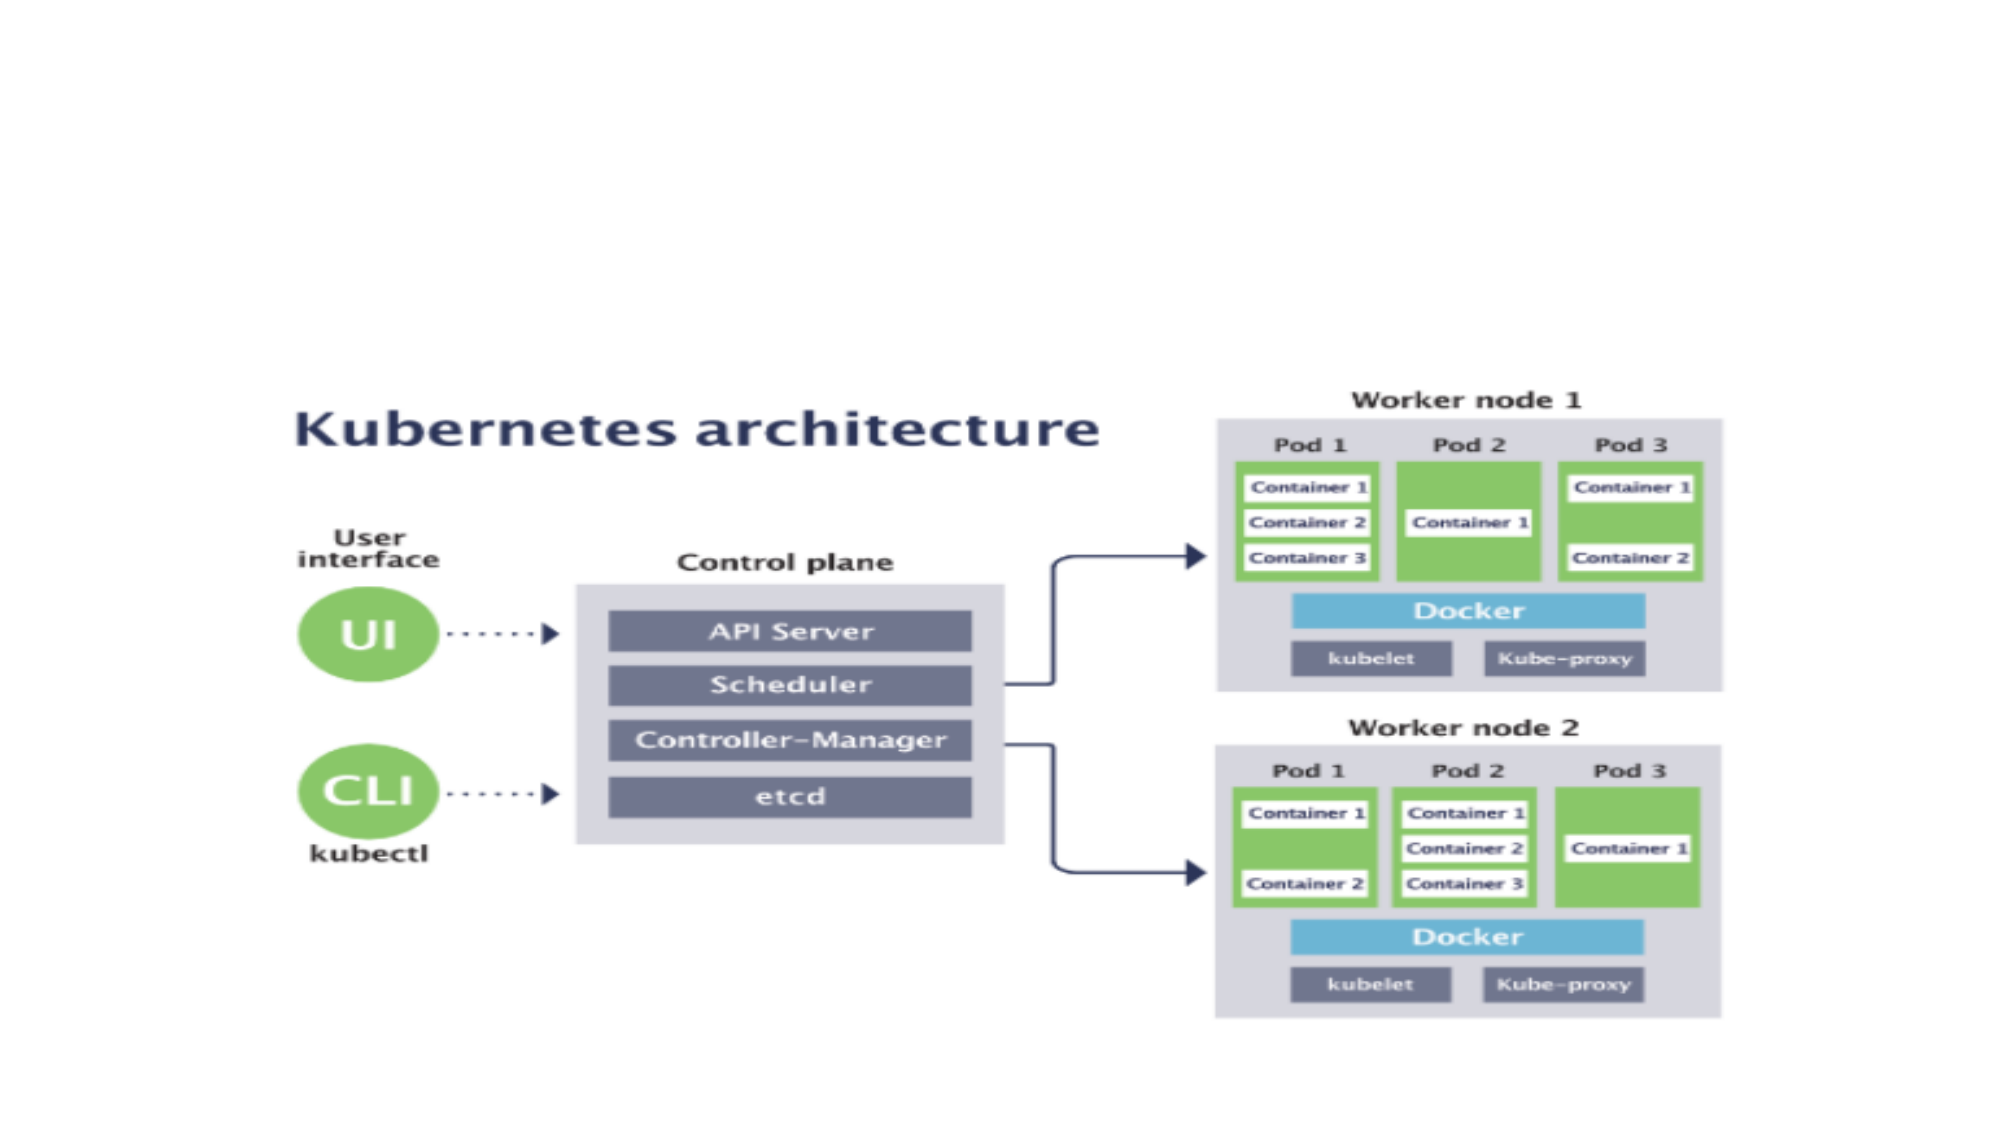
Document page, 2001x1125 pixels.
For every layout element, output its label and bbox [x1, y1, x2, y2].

list [85, 364, 1888, 1050]
